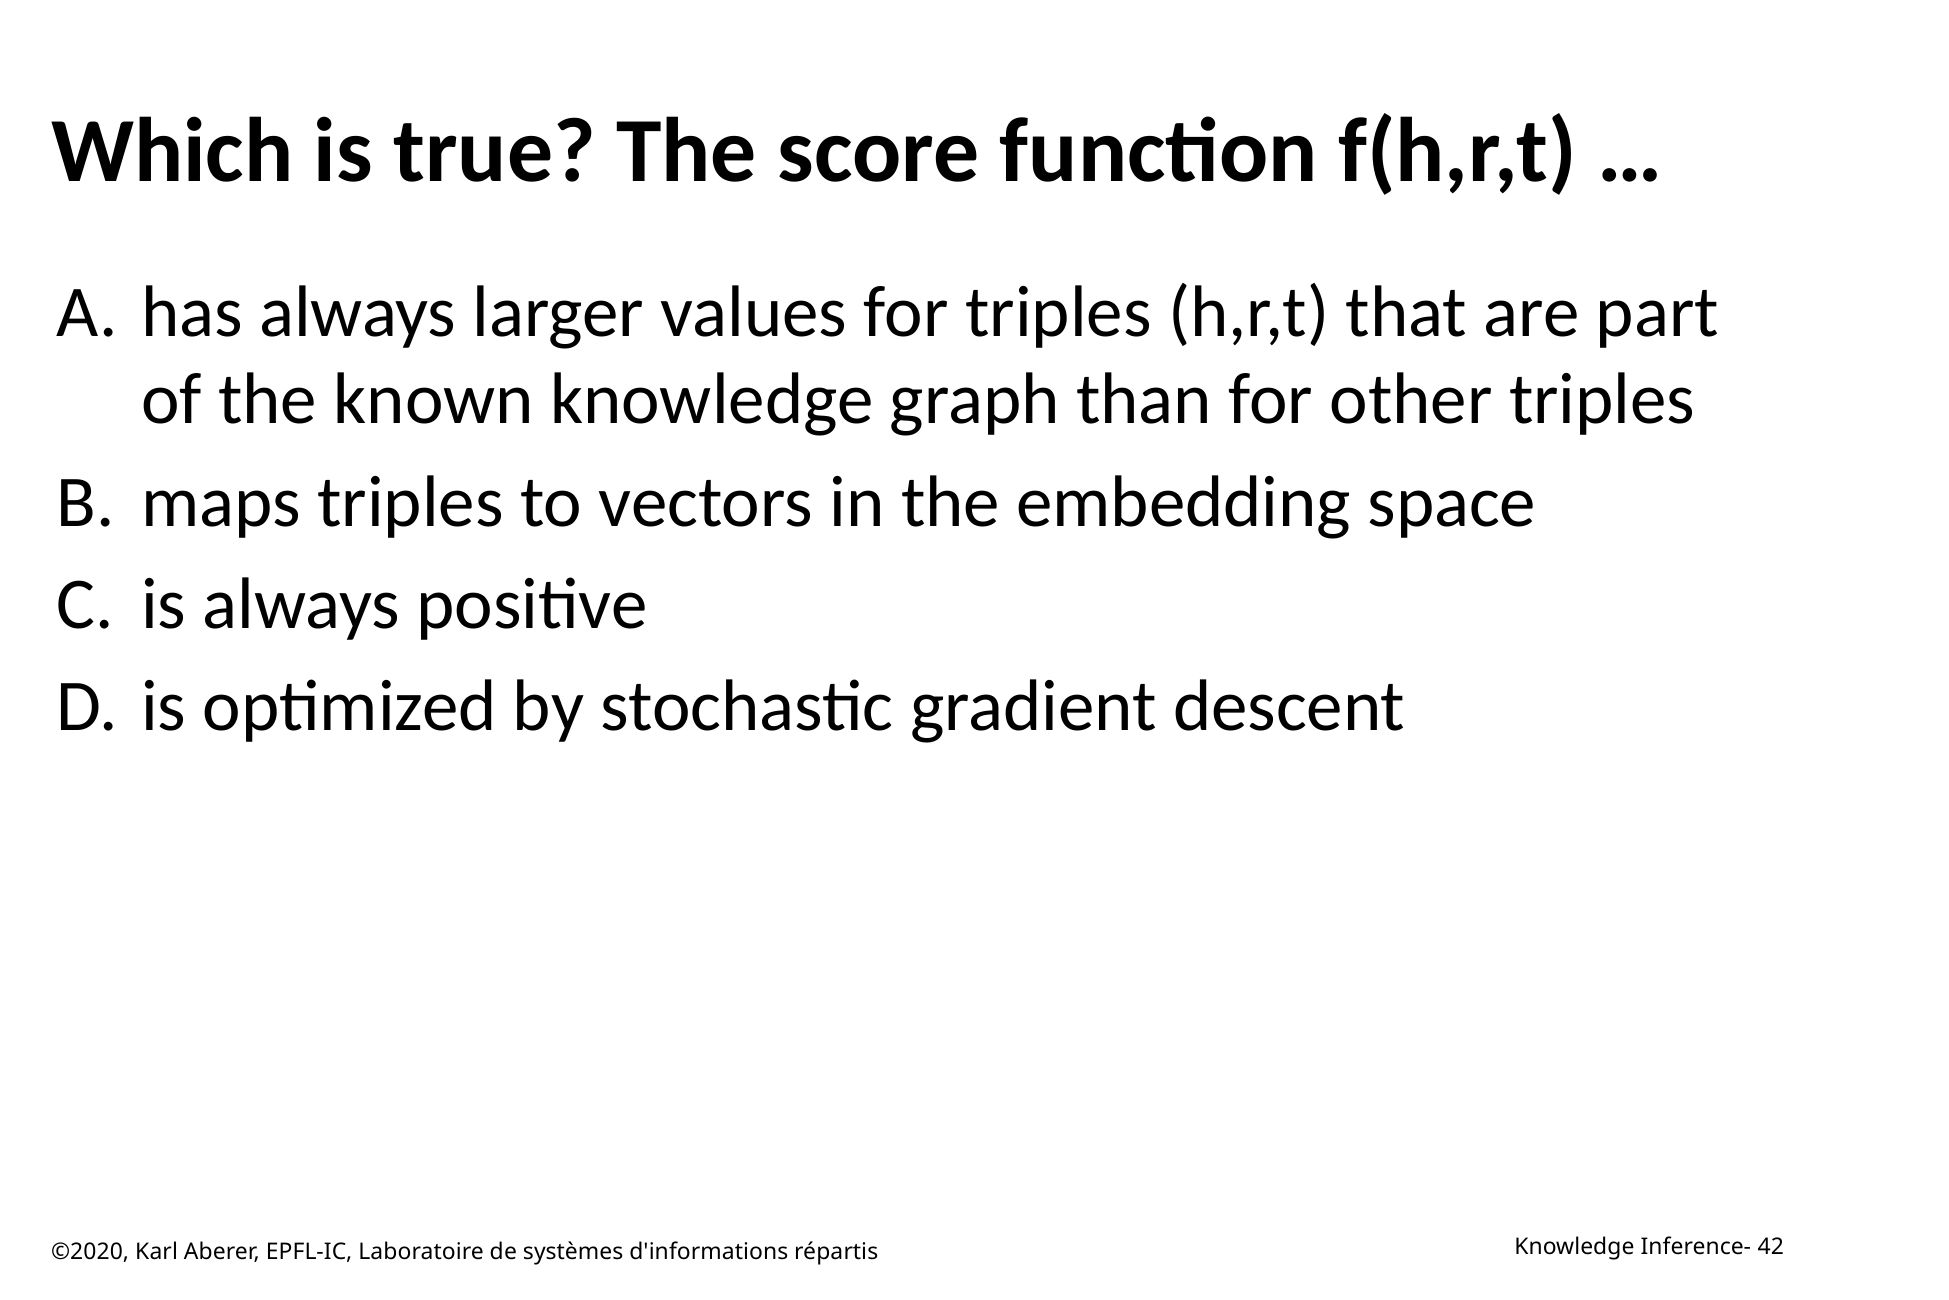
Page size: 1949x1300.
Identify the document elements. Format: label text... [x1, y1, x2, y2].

footer ©2020, Karl Aberer, EPFL-IC, Laboratoire de systèmes d'informations répartis [32, 1227, 1284, 1271]
title Which is true? The score function f(h,r,t) … [32, 57, 1803, 232]
list has always larger values for triples (h,r,t) that are part of the known knowledge graph than for other triples maps triples to vectors in the embedding space is always positive is optimized by stochastic gradient descent [37, 253, 1809, 1208]
